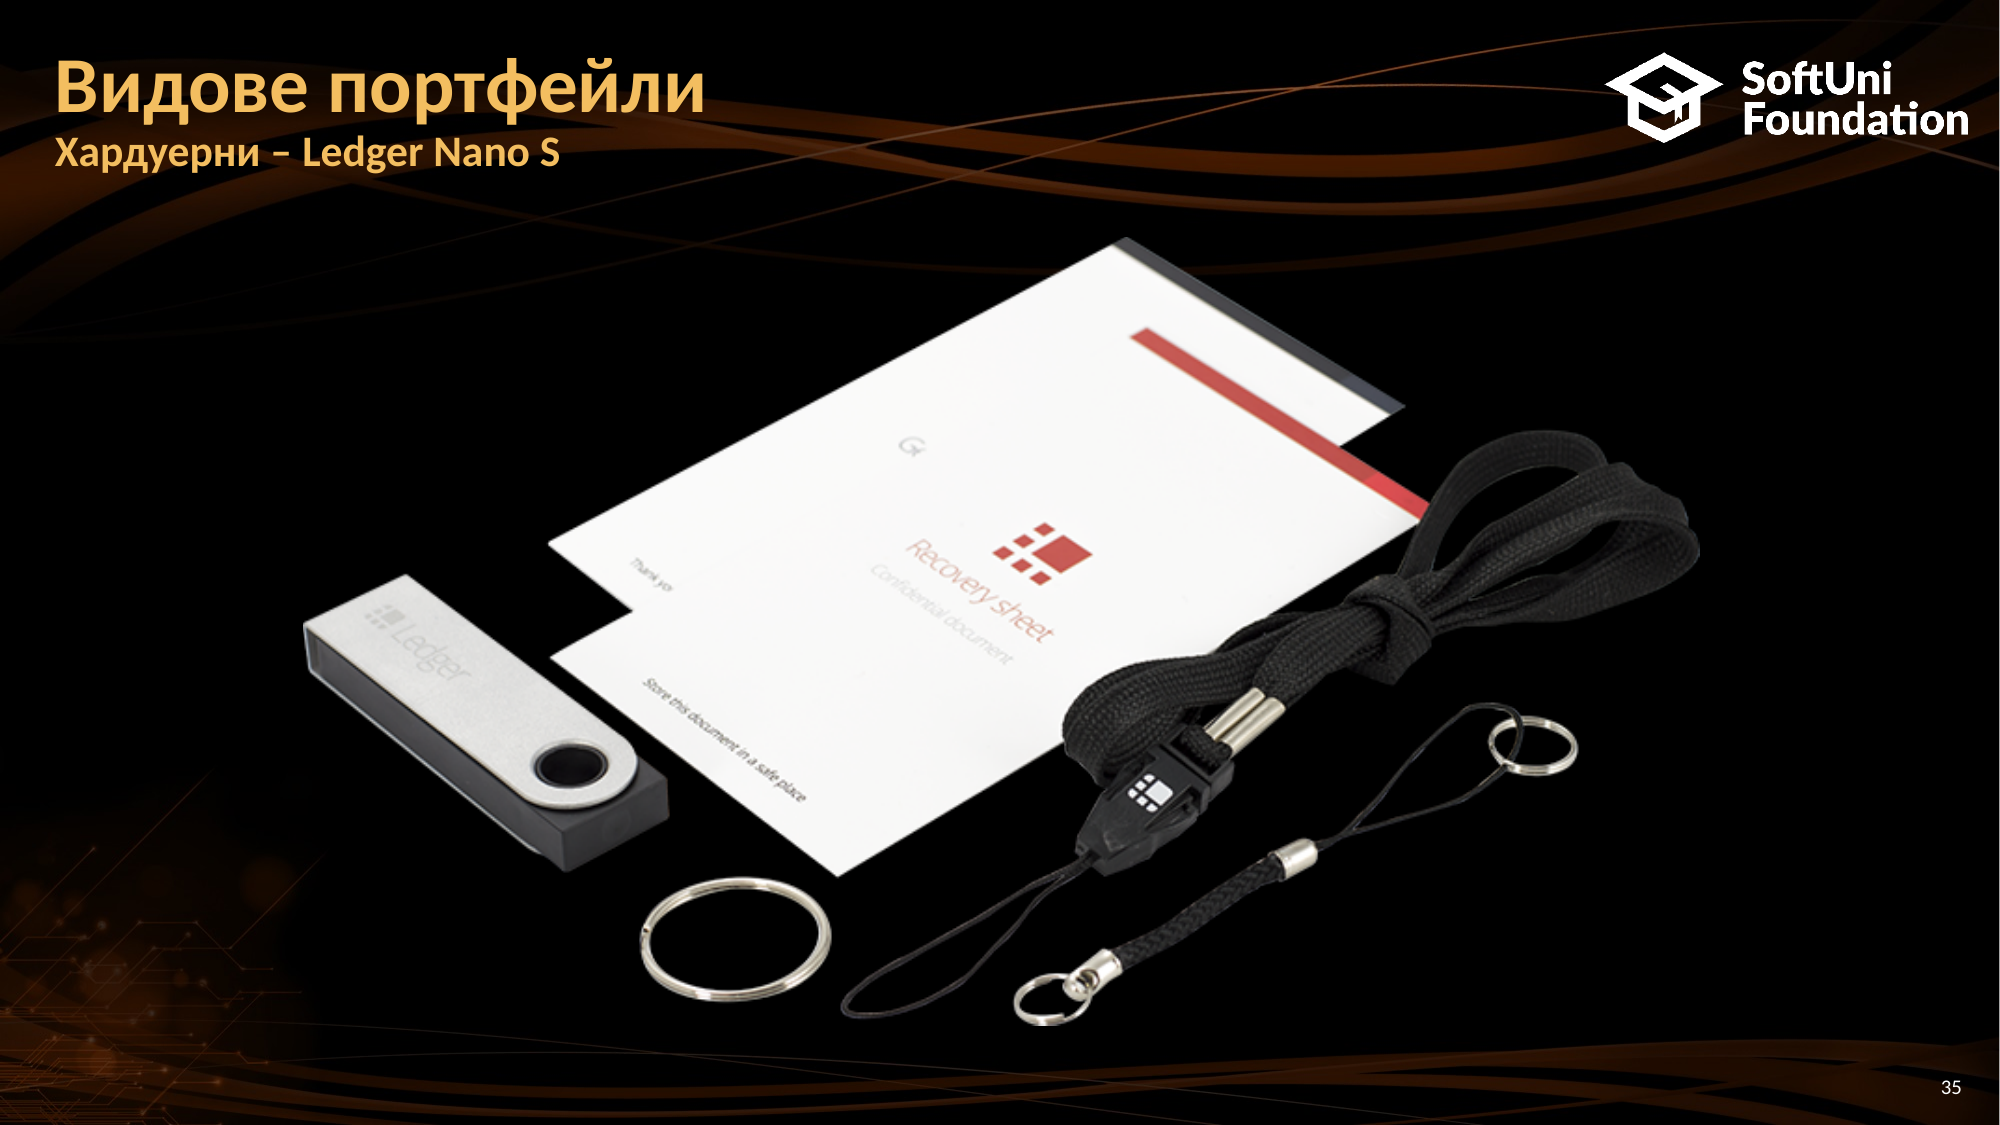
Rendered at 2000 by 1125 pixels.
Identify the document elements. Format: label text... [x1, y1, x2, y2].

slide_number 35 [1897, 1070, 1968, 1103]
title Видове портфейли Хардуерни – Ledger Nano S [37, 37, 1681, 183]
picture [0, 0, 2000, 1125]
